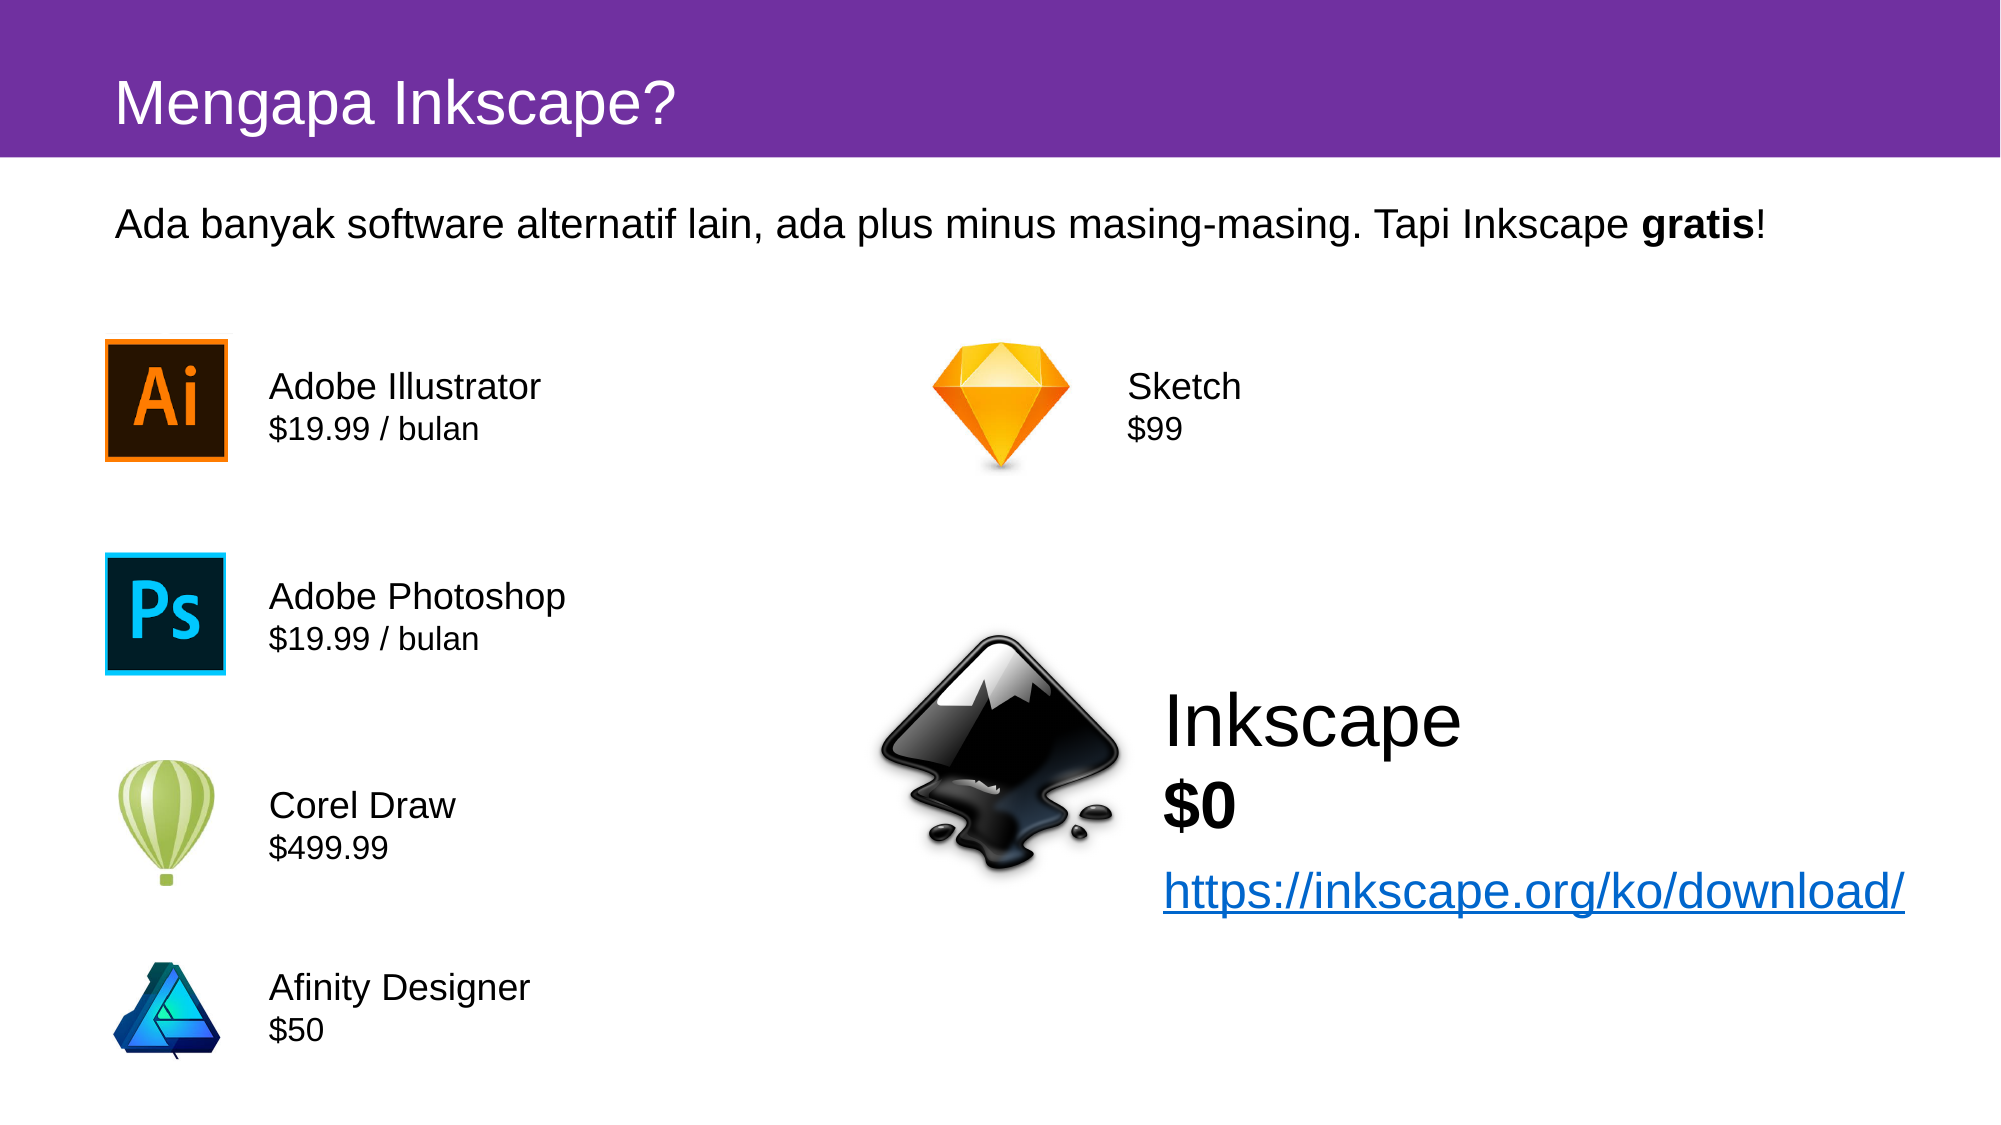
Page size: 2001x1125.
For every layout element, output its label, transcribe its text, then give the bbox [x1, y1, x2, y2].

text_box Afinity Designer $50 [254, 955, 636, 1055]
text_box Corel Draw $499.99 [254, 773, 636, 874]
picture [864, 620, 1136, 892]
text_box Adobe Photoshop $19.99 / bulan [254, 564, 636, 665]
picture [102, 549, 229, 680]
picture [923, 333, 1075, 477]
text_box Sketch $99 [1112, 354, 1494, 455]
picture [108, 955, 226, 1065]
text_box Adobe Illustrator $19.99 / bulan [254, 354, 636, 455]
text_box Inkscape $0 [1148, 664, 1530, 849]
picture [111, 756, 219, 892]
text_box https://inkscape.org/ko/download/ [1148, 850, 1957, 926]
list Ada banyak software alternatif lain, ada plus minus masing-masing. Tapi Inkscape gratis! [99, 188, 1901, 1006]
picture [100, 333, 233, 467]
title Mengapa Inkscape? [99, 44, 1901, 155]
